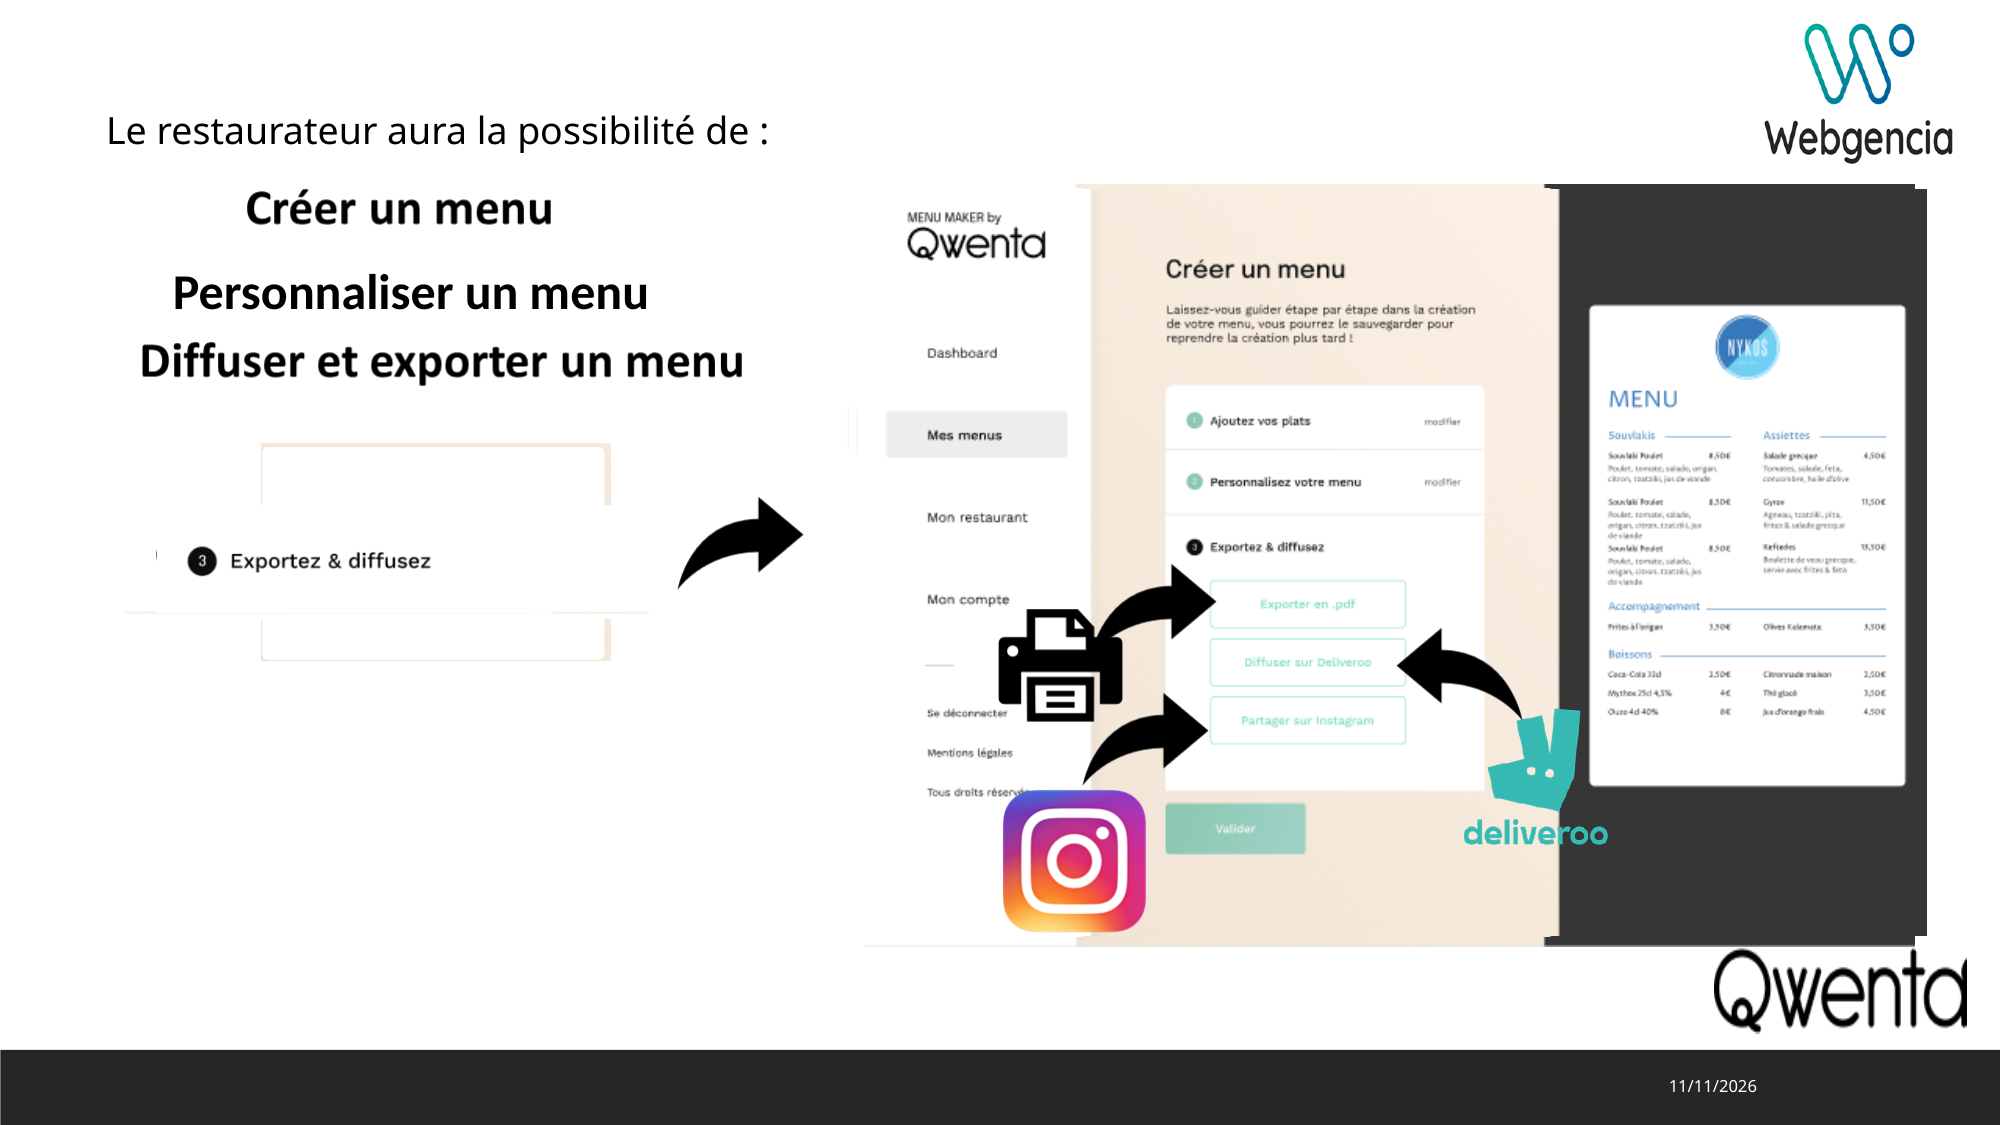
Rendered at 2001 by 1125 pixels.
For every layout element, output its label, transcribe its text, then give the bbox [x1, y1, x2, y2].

picture [1732, 11, 1985, 179]
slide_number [1348, 1057, 1773, 1118]
picture [214, 161, 586, 269]
text_box Le restaurateur aura la possibilité de : [91, 99, 959, 160]
picture [124, 442, 649, 661]
picture [842, 183, 1967, 1035]
picture [665, 467, 817, 619]
picture [109, 313, 776, 420]
text_box Personnaliser un menu [158, 251, 727, 310]
